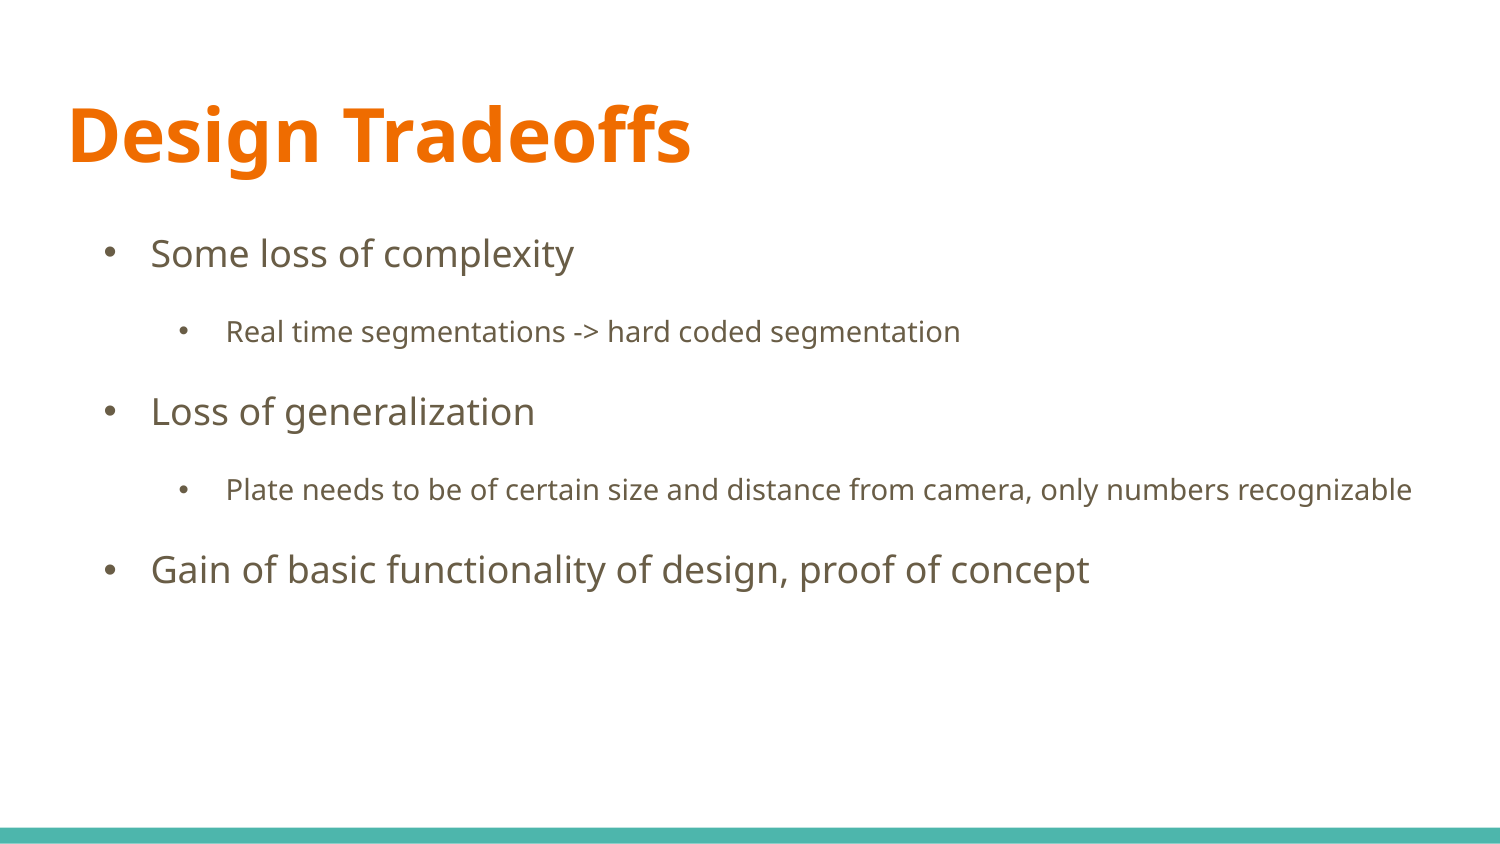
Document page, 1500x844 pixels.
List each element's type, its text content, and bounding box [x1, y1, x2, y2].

list Some loss of complexity Real time segmentations -> hard coded segmentation Loss of generalization Plate needs to be of certain size and distance from camera, only numbers recognizable Gain of basic functionality of design, proof of concept [51, 207, 1449, 750]
title Design Tradeoffs [51, 72, 1449, 189]
